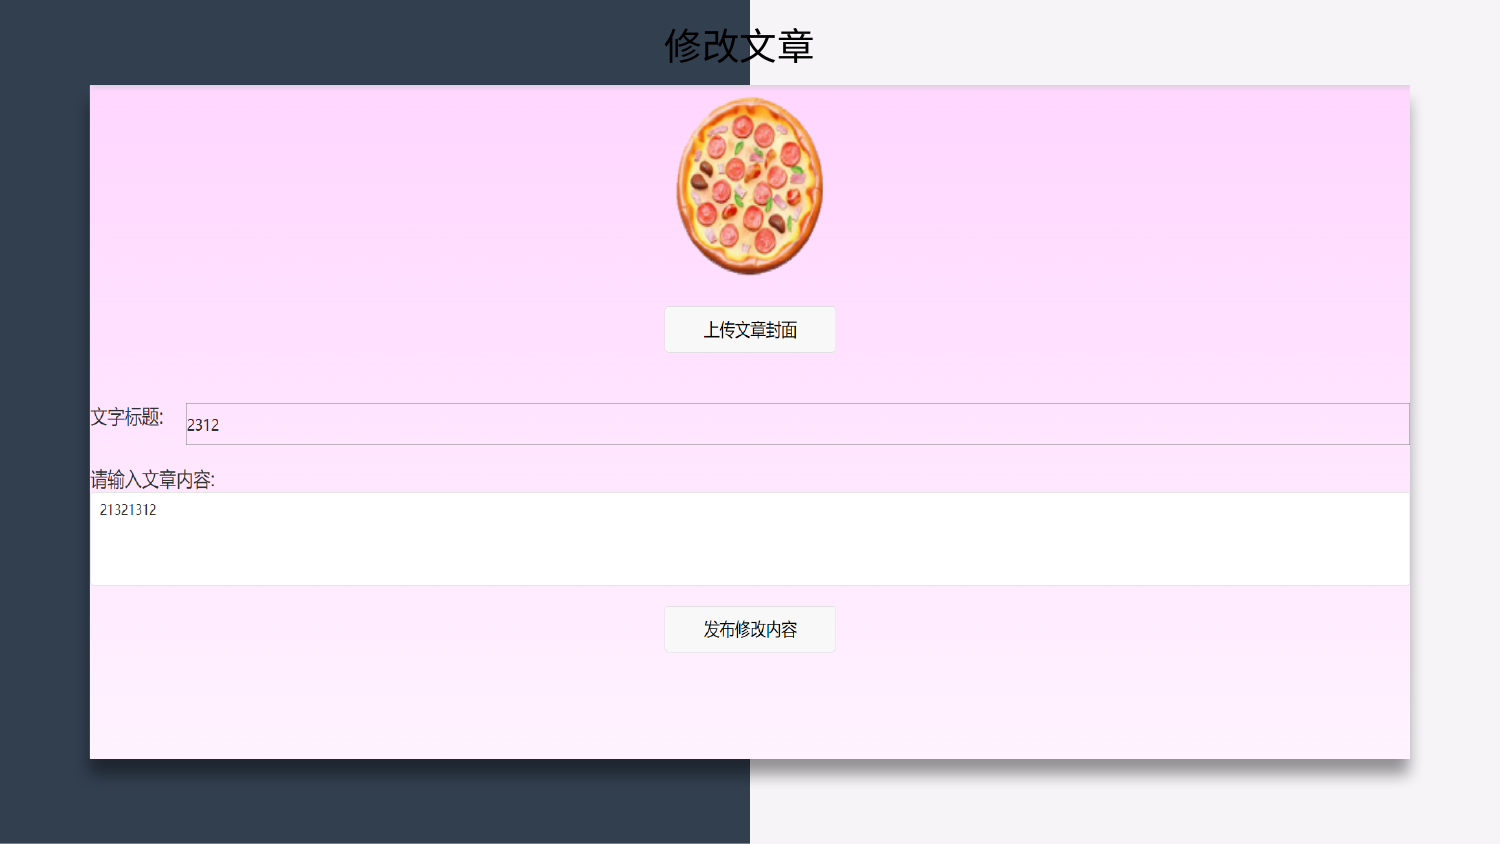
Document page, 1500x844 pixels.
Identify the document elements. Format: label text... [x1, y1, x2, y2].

text_box 修改文章 [650, 15, 995, 75]
picture [89, 85, 1410, 759]
